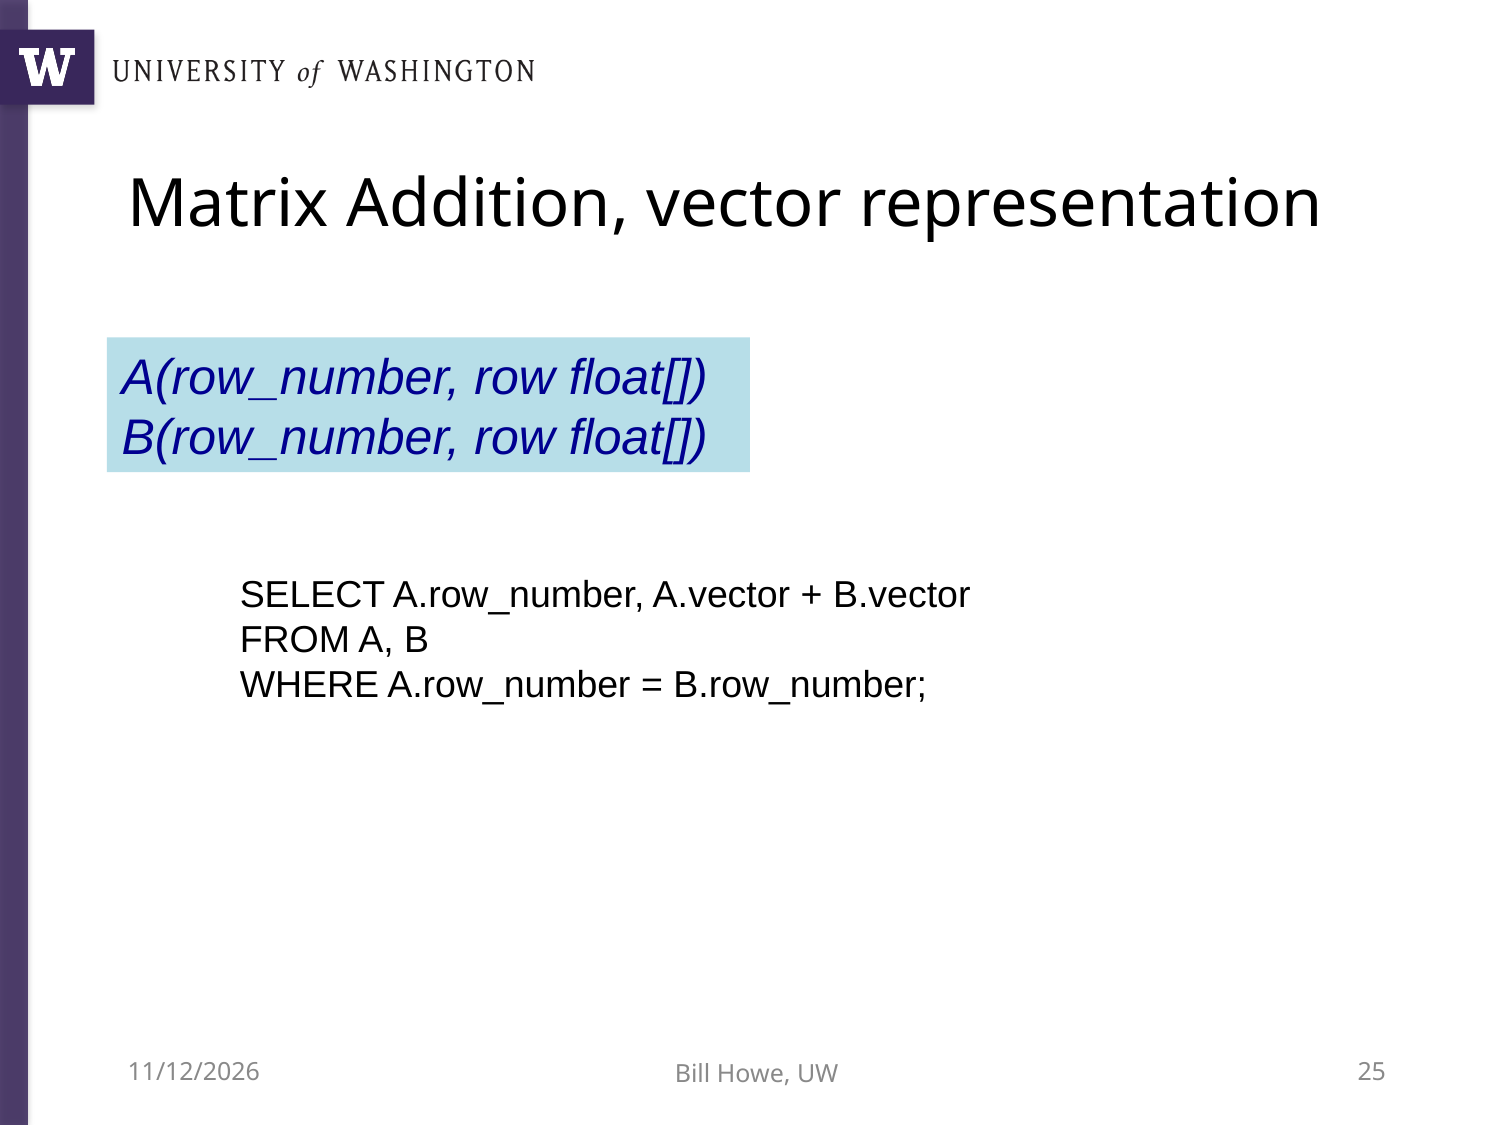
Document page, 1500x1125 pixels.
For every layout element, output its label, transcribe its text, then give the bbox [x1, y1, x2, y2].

title Matrix Addition, vector representation [112, 125, 1401, 275]
picture [112, 59, 534, 88]
picture [19, 48, 75, 86]
text_box SELECT A.row_number, A.vector + B.vector FROM A, B WHERE A.row_number = B.row_number; [225, 562, 1088, 713]
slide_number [112, 1042, 463, 1103]
footer Bill Howe, UW [519, 1042, 995, 1103]
text_box A(row_number, row float[]) B(row_number, row float[]) [106, 337, 750, 473]
slide_number 25 [1051, 1042, 1402, 1103]
